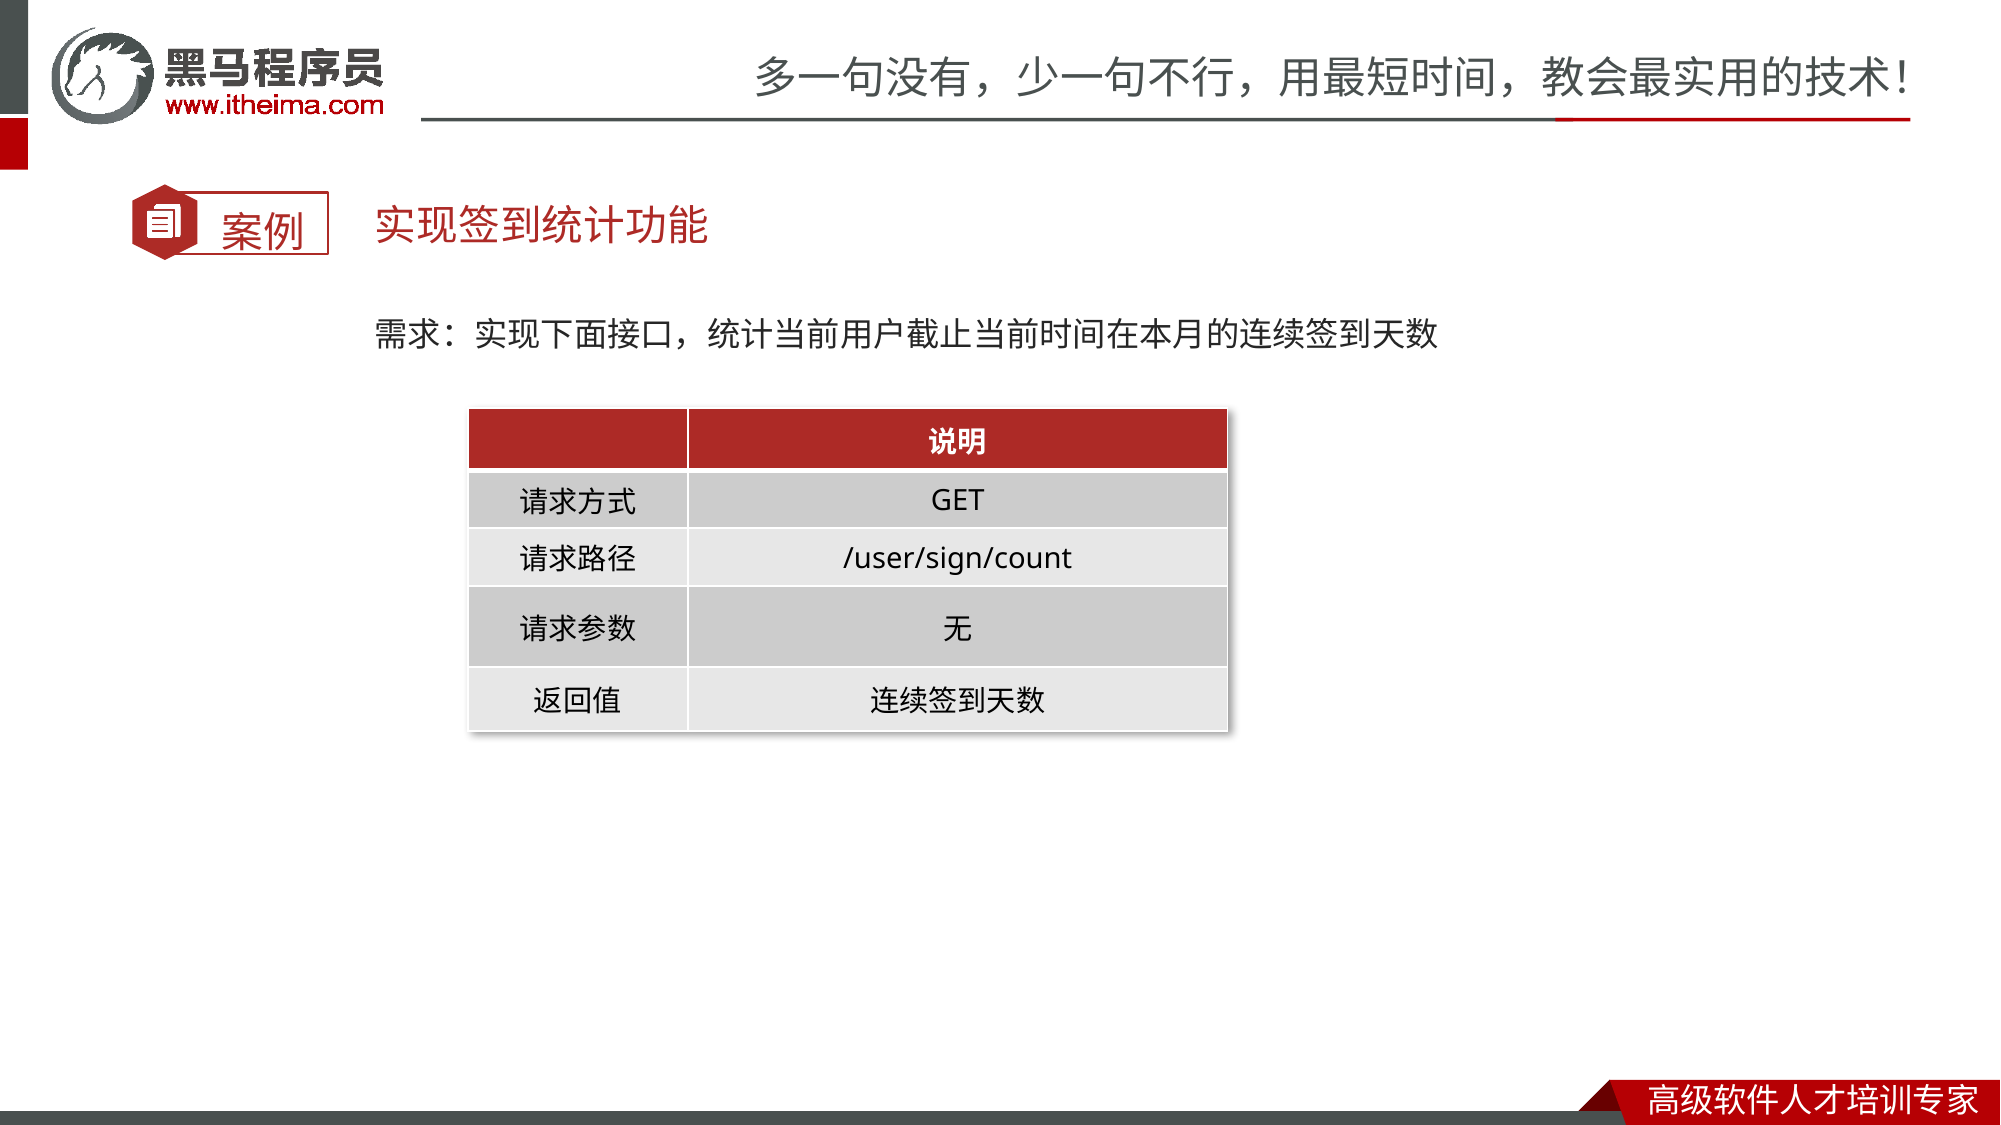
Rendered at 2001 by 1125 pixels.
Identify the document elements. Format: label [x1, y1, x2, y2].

table_cell [469, 529, 687, 585]
table_header [689, 409, 1227, 468]
table_cell [689, 587, 1227, 666]
list [360, 181, 1872, 266]
table_cell [689, 529, 1227, 585]
picture [147, 204, 181, 238]
table_cell [469, 473, 687, 527]
list [360, 285, 1872, 904]
table_cell [689, 473, 1227, 527]
picture [50, 26, 384, 125]
table_header [469, 409, 687, 468]
table_cell [469, 668, 687, 730]
table_cell [689, 668, 1227, 730]
table_cell [469, 587, 687, 666]
